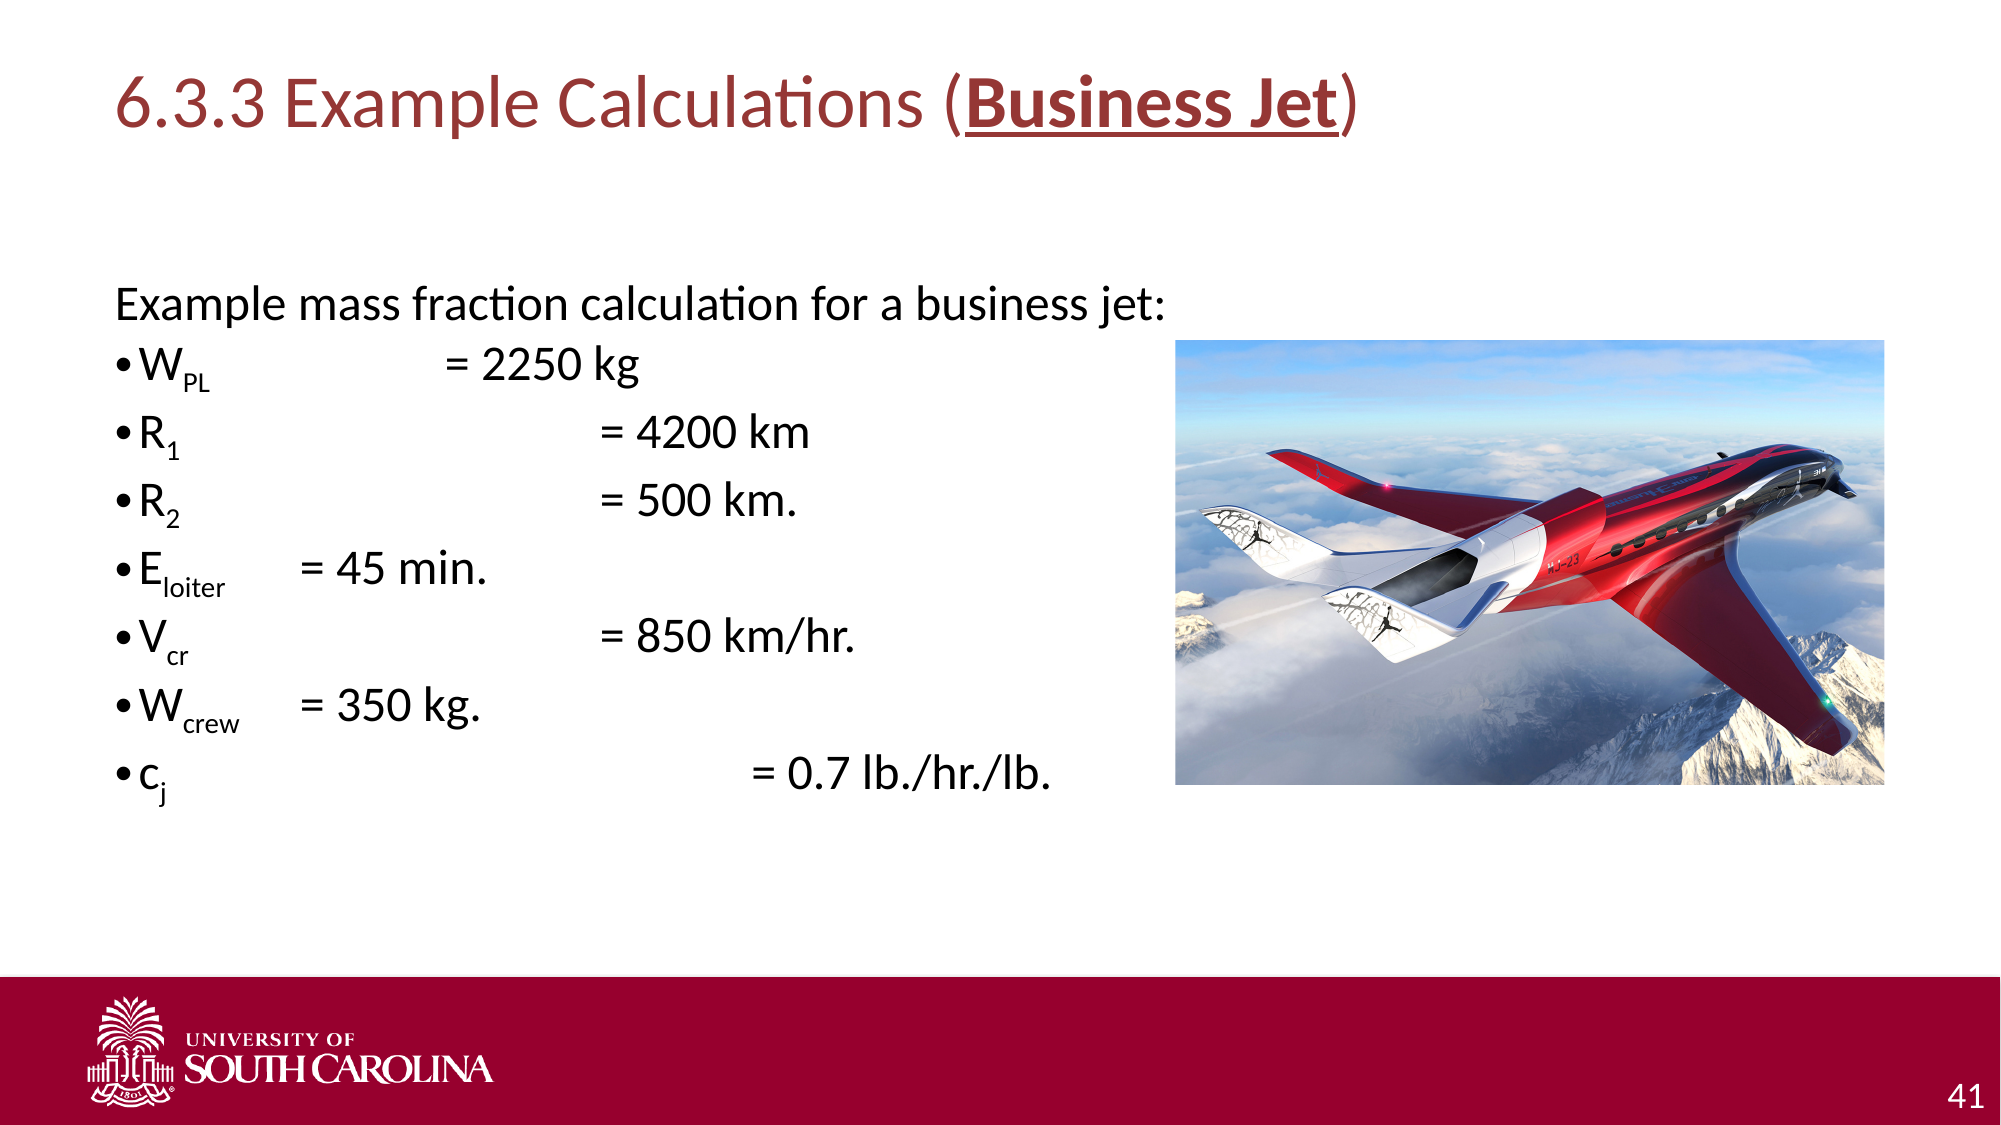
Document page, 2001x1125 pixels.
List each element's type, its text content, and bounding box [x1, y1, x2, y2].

picture [0, 979, 744, 1124]
list Example mass fraction calculation for a business jet: WPL = 2250 kg R1 = 4200 km R2 = 500 km. Eloiter = 45 min. Vcr = 850 km/hr. Wcrew = 350 kg. cj = 0.7 lb./hr./lb. [99, 262, 1900, 937]
title 6.3.3 Example Calculations (Business Jet) [99, 45, 1900, 233]
picture [1174, 339, 1885, 785]
